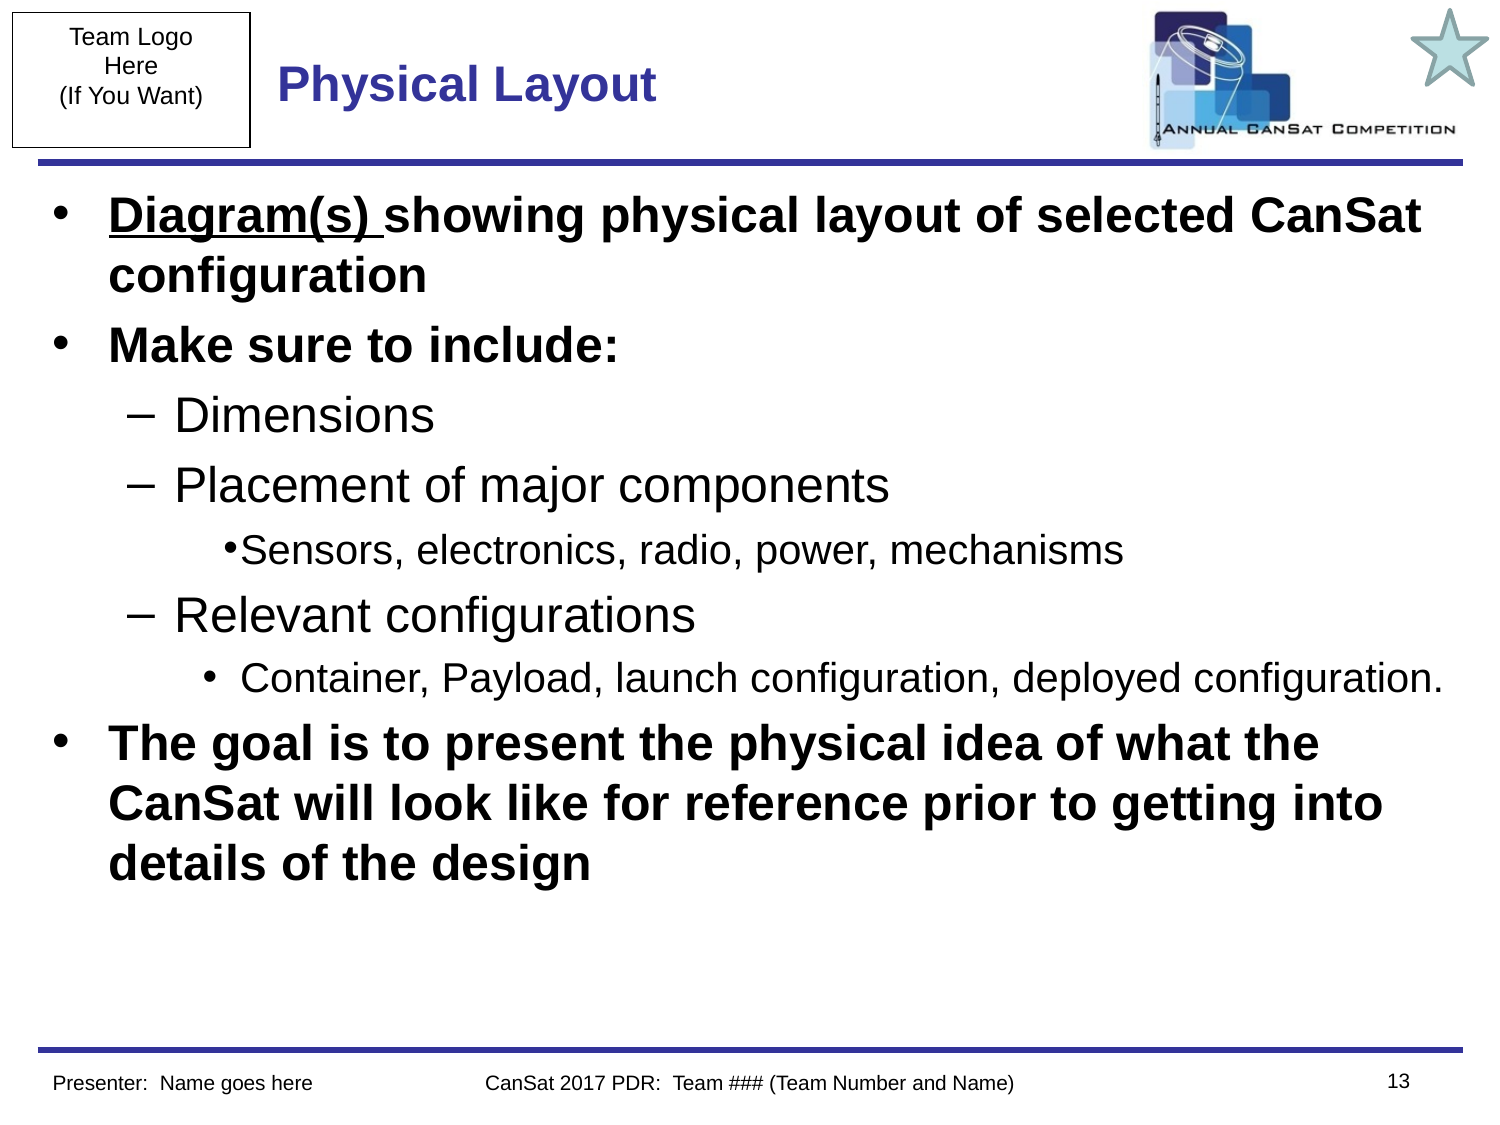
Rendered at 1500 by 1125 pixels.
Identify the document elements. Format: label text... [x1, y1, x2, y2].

picture [1427, 51, 1435, 80]
title Physical Layout [262, 12, 1238, 150]
text_box Presenter: Name goes here [37, 1062, 413, 1103]
picture [1142, 1, 1463, 157]
text_box [1412, 9, 1488, 85]
slide_number 13 [1312, 1059, 1425, 1100]
list Diagram(s) showing physical layout of selected CanSat configuration Make sure to include: Dimensions Placement of major components Sensors, electronics, radio, power, mechanisms Relevant configurations Container, Payload, launch configuration, deployed configuration. The goal is to present the physical idea of what the CanSat will look like for reference prior to getting into details of the design [37, 174, 1463, 1025]
footer CanSat 2017 PDR: Team ### (Team Number and Name) [450, 1062, 1050, 1103]
